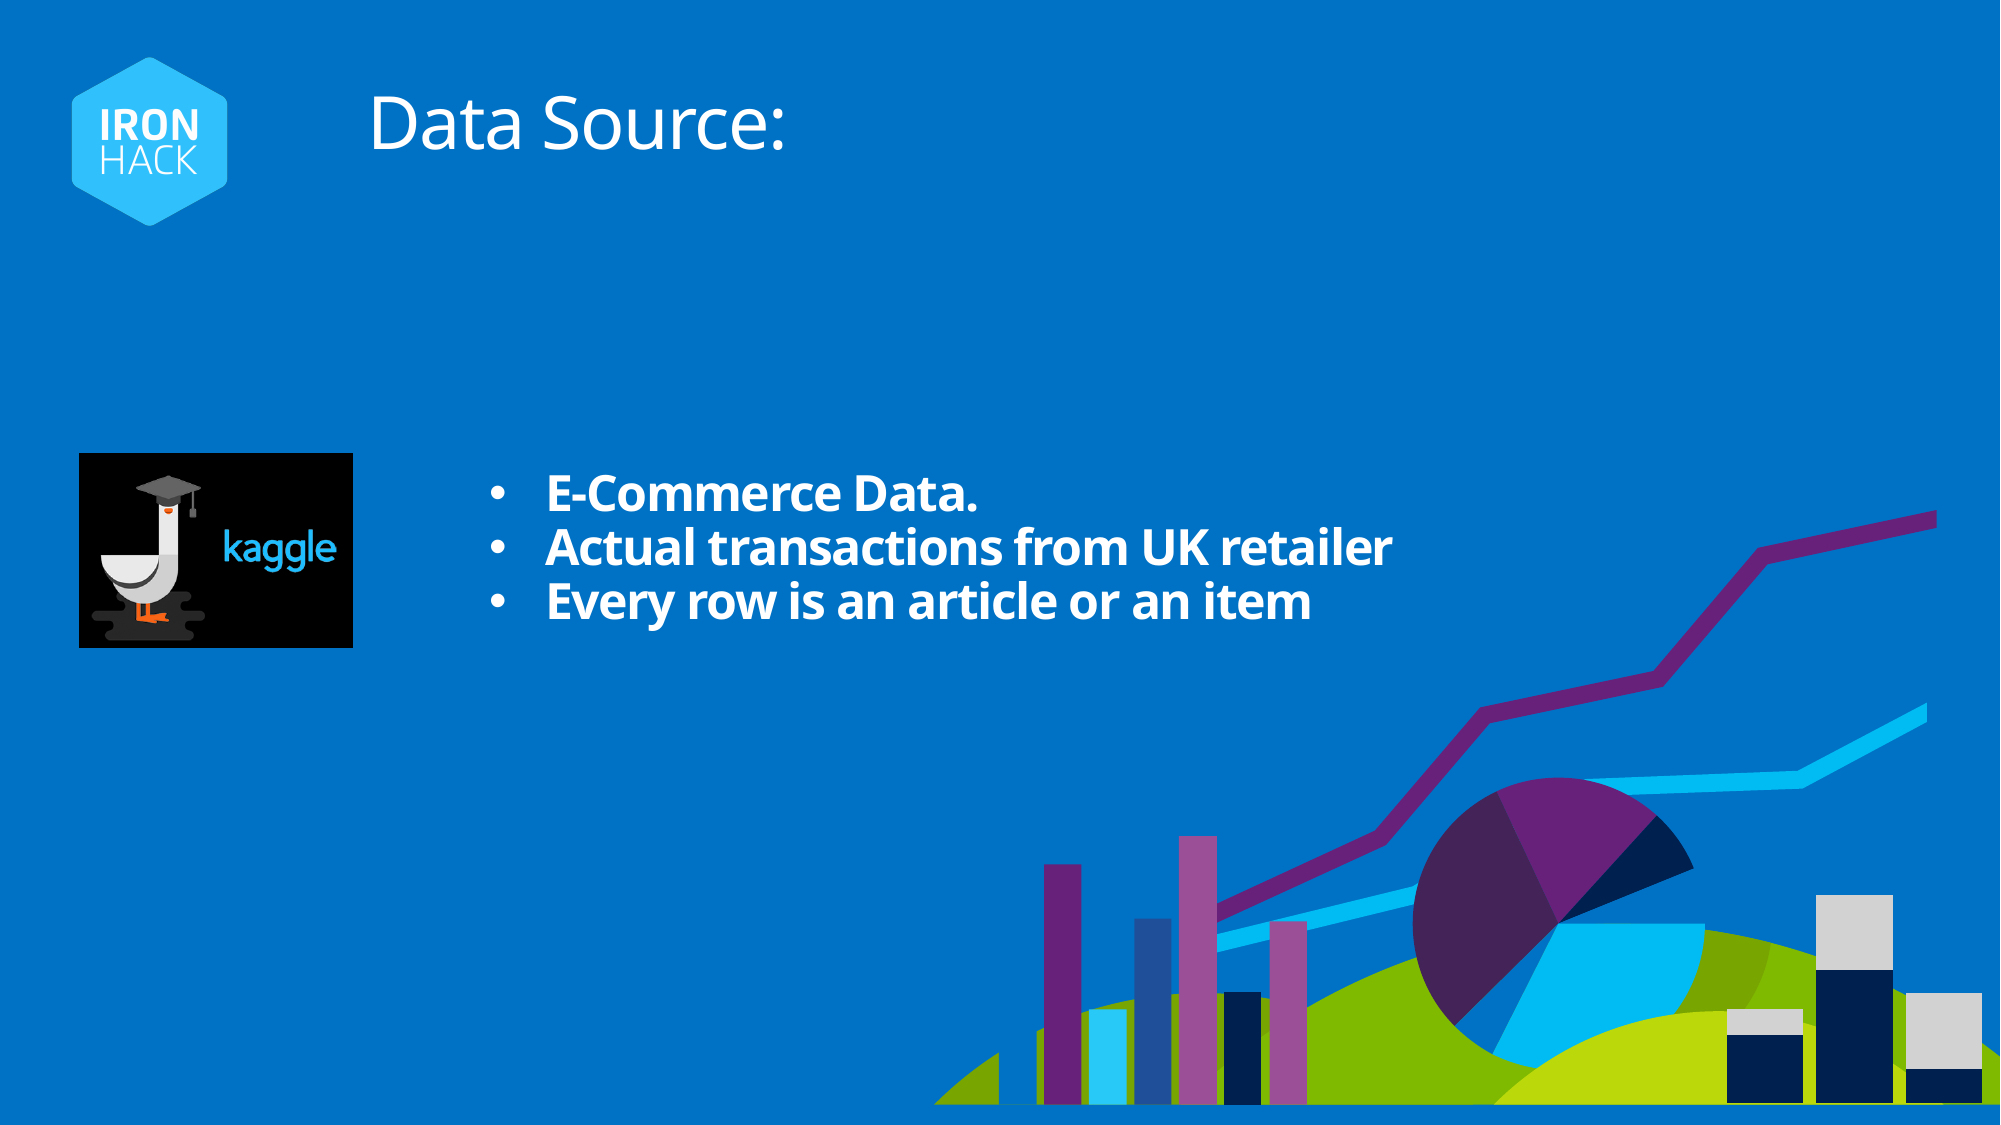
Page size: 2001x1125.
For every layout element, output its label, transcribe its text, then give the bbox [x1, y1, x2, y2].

title Data Source: [343, 70, 1490, 249]
text_box E-Commerce Data. Actual transactions from UK retailer Every row is an article or an item [465, 453, 872, 830]
picture [79, 453, 354, 648]
picture [872, 411, 2000, 1125]
picture [61, 53, 238, 230]
